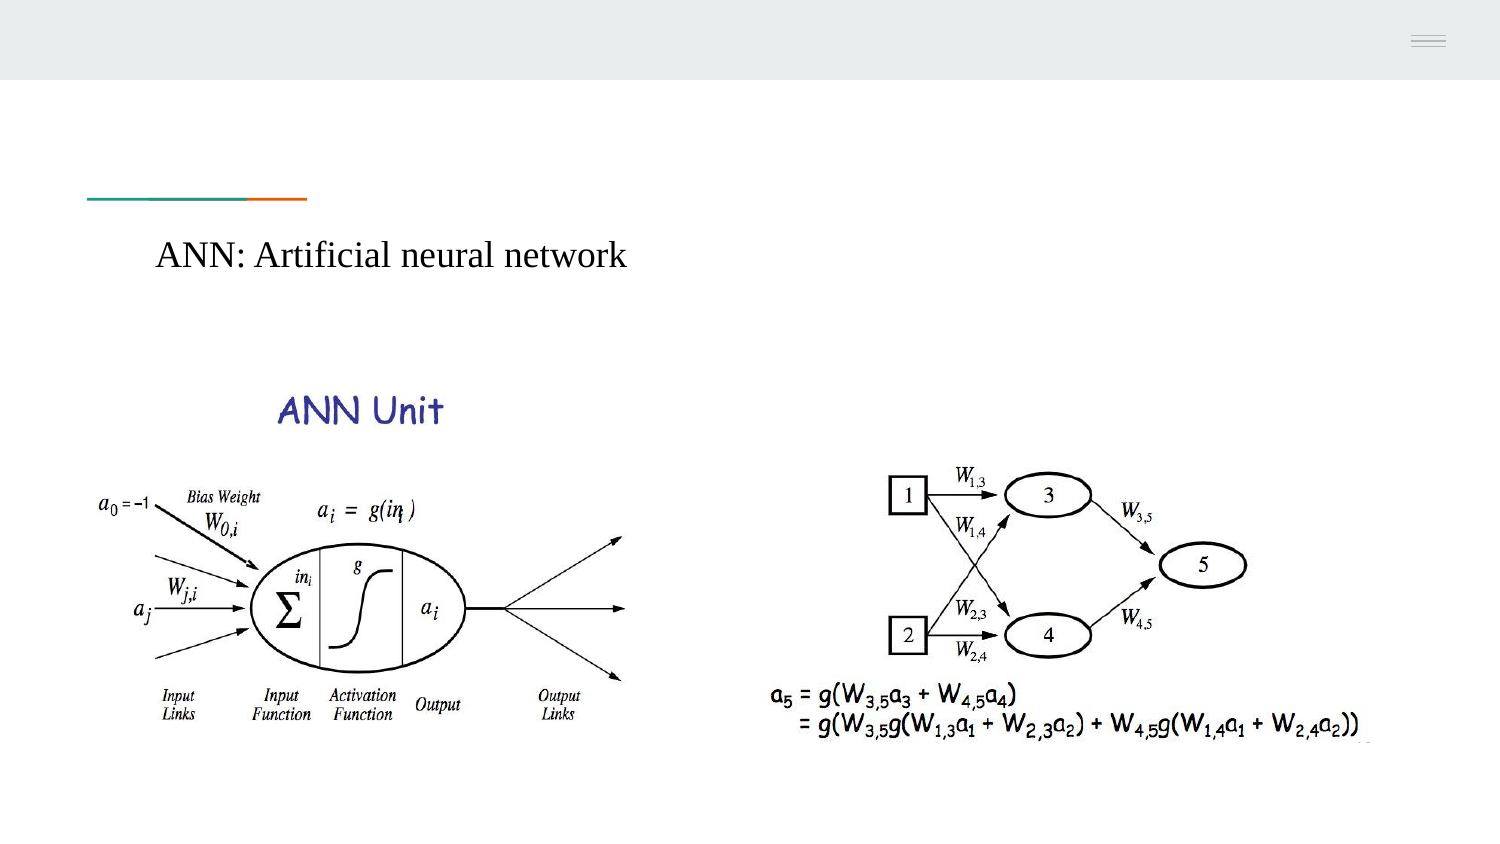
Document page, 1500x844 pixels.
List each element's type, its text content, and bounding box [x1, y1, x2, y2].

picture [731, 451, 1425, 743]
text_box ANN: Artificial neural network [139, 215, 1284, 293]
picture [60, 335, 676, 763]
